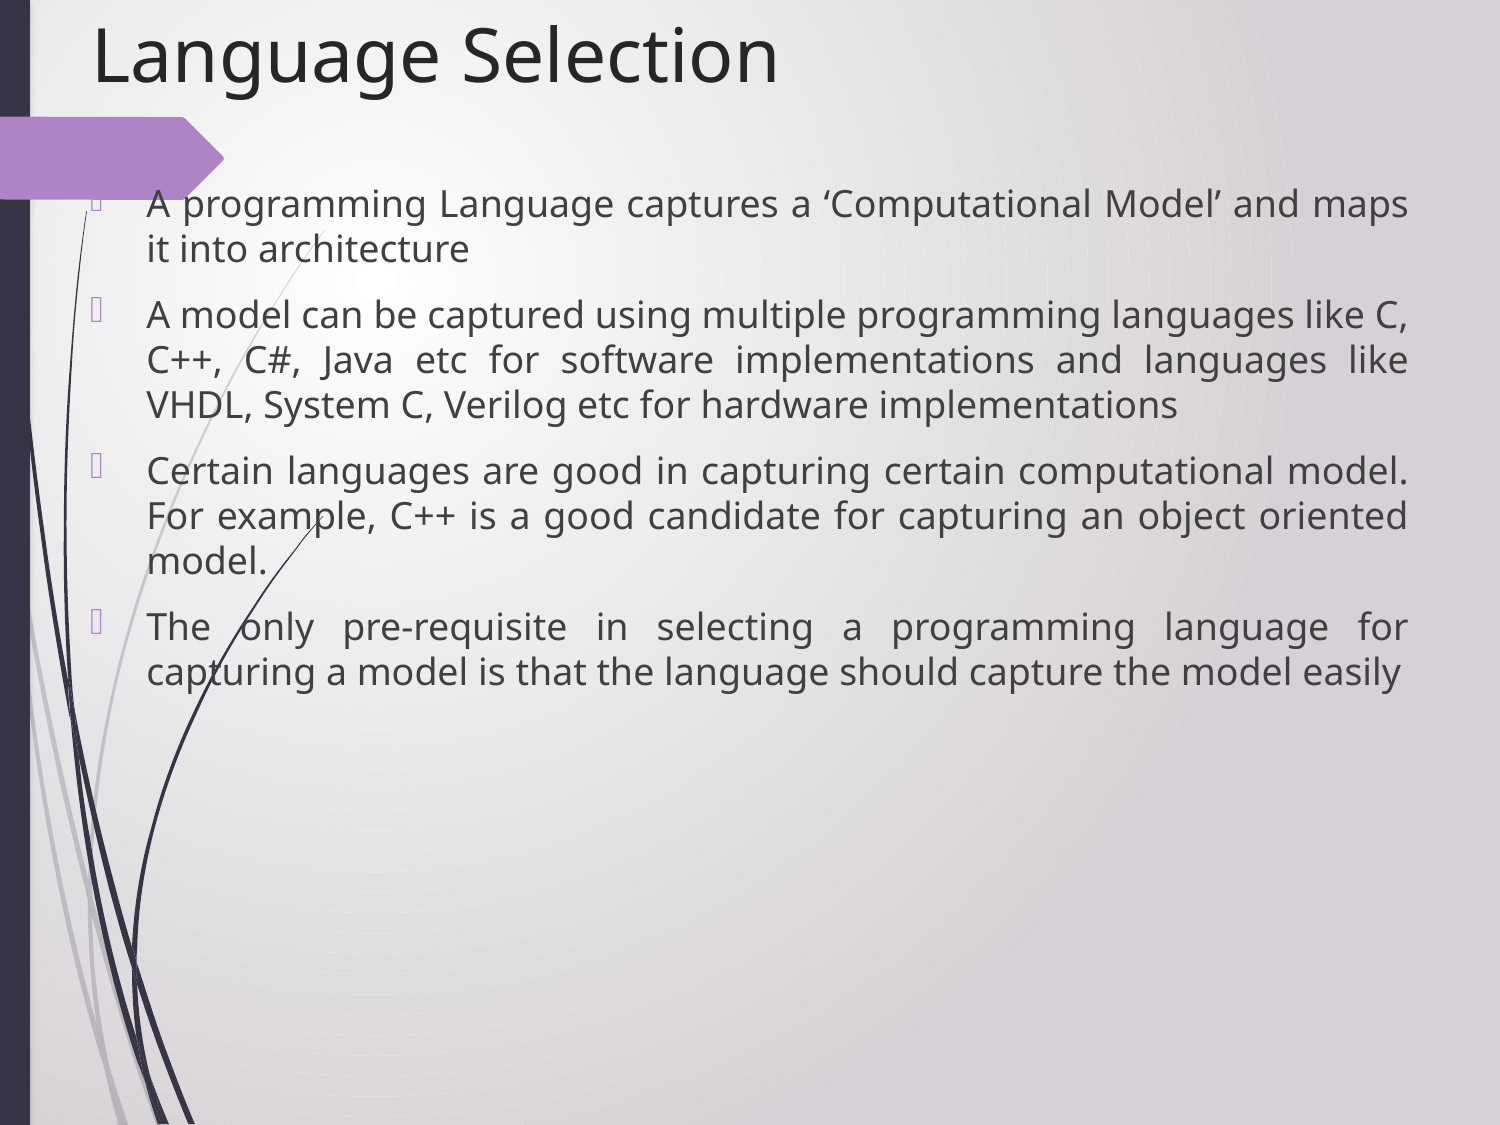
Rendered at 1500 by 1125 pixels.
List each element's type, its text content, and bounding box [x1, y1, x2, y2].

list A programming Language captures a ‘Computational Model’ and maps it into architecture A model can be captured using multiple programming languages like C, C++, C#, Java etc for software implementations and languages like VHDL, System C, Verilog etc for hardware implementations Certain languages are good in capturing certain computational model. For example, C++ is a good candidate for capturing an object oriented model. The only pre-requisite in selecting a programming language for capturing a model is that the language should capture the model easily [75, 172, 1425, 1094]
title Language Selection [76, 0, 1427, 149]
